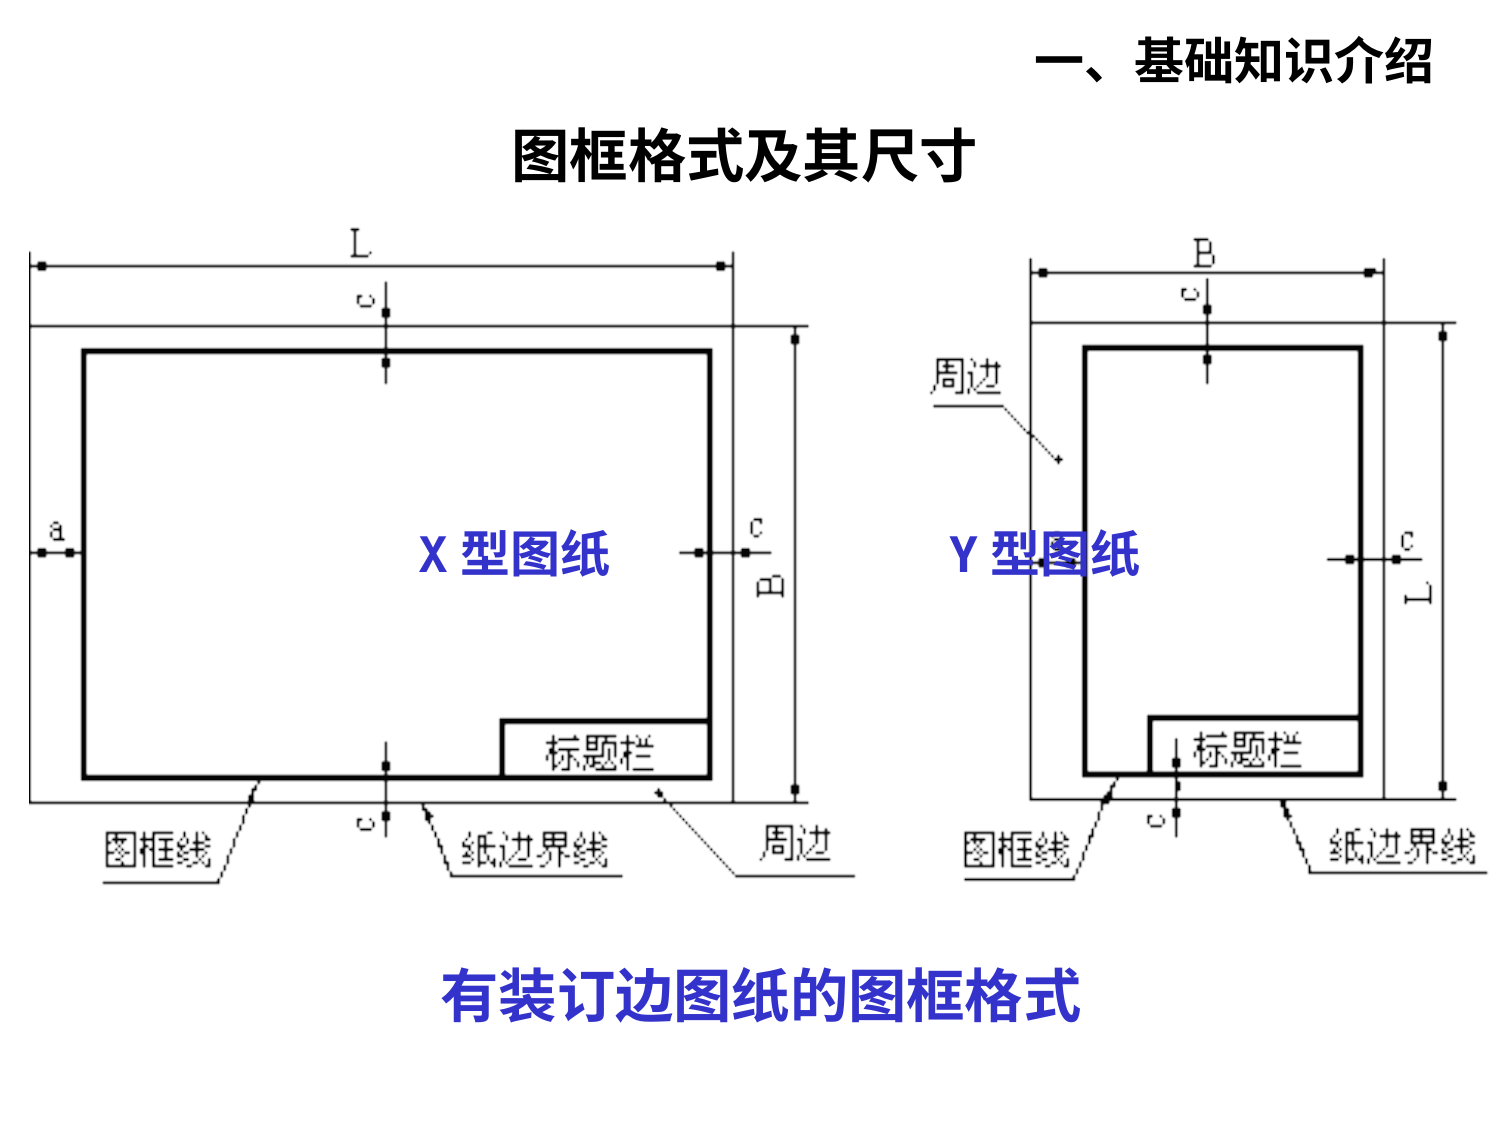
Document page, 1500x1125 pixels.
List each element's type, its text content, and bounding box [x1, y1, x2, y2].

text_box 一、基础知识介绍 [968, 0, 1500, 120]
picture [29, 219, 1495, 889]
text_box 有装订边图纸的图框格式 [123, 951, 1412, 1037]
text_box 图框格式及其尺寸 [431, 111, 1059, 197]
